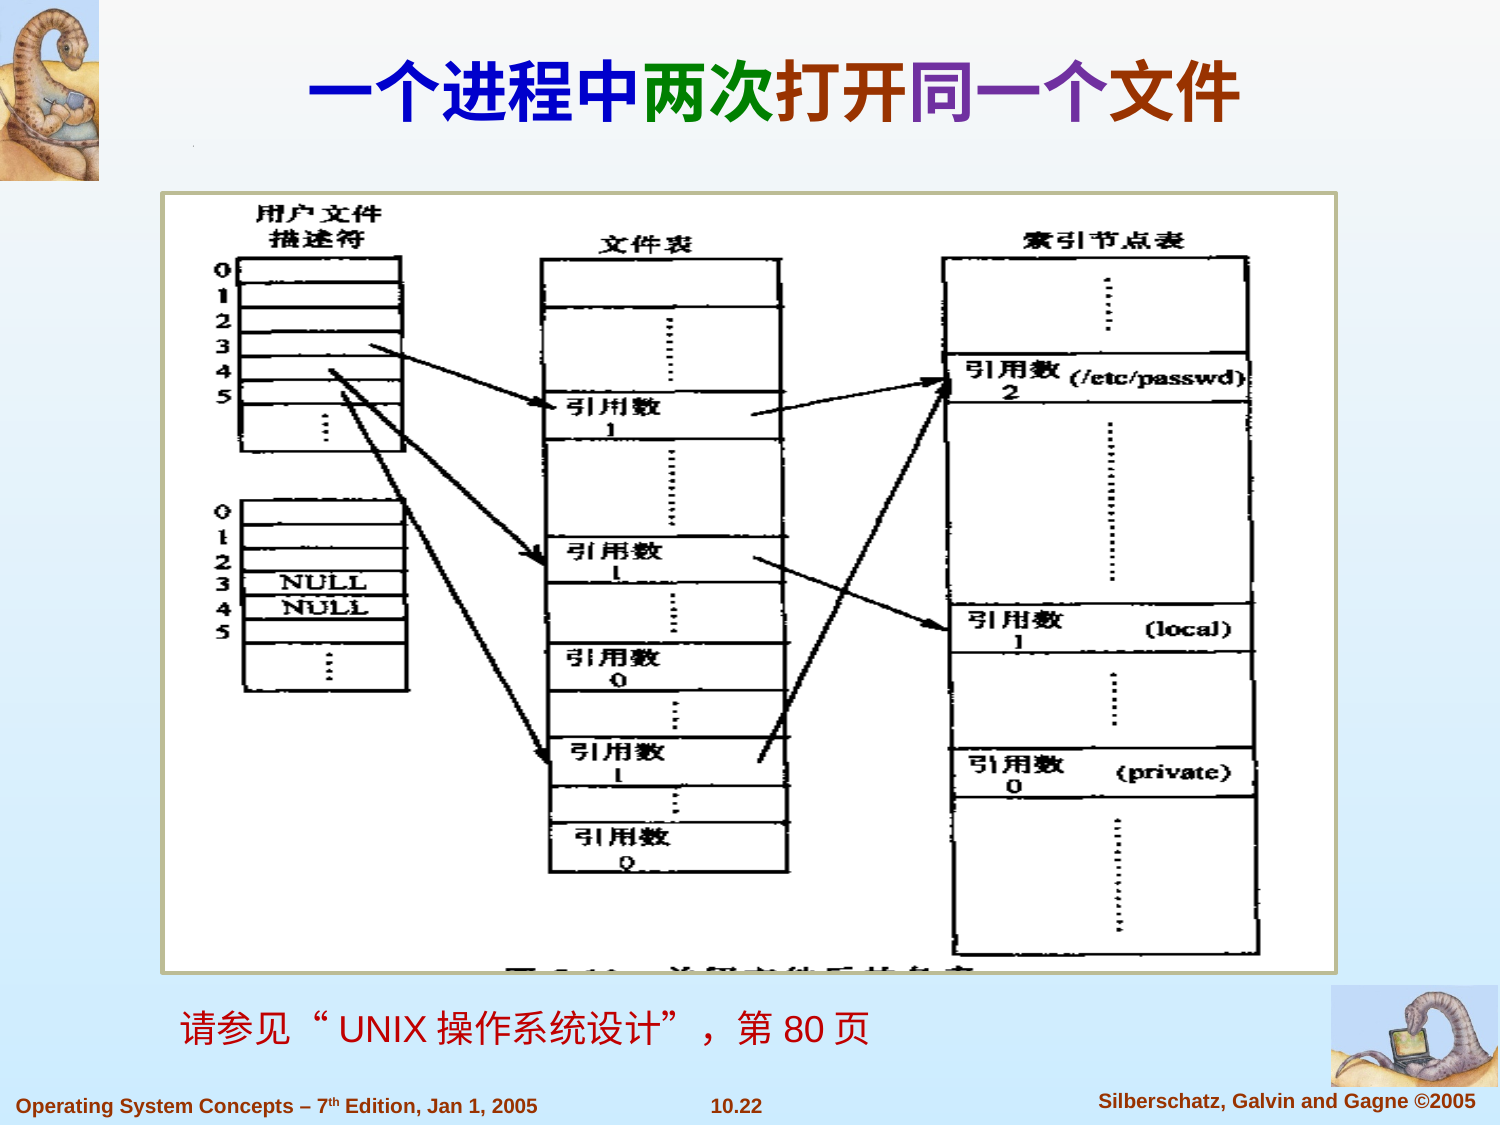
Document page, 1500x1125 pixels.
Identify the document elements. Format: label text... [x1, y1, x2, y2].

picture [1331, 985, 1498, 1087]
picture [164, 194, 1335, 971]
picture [0, 0, 99, 181]
text_box 一个进程中两次打开同一个文件 [112, 37, 1438, 138]
text_box 请参见“UNIX操作系统设计”，第80页 [164, 998, 1199, 1058]
